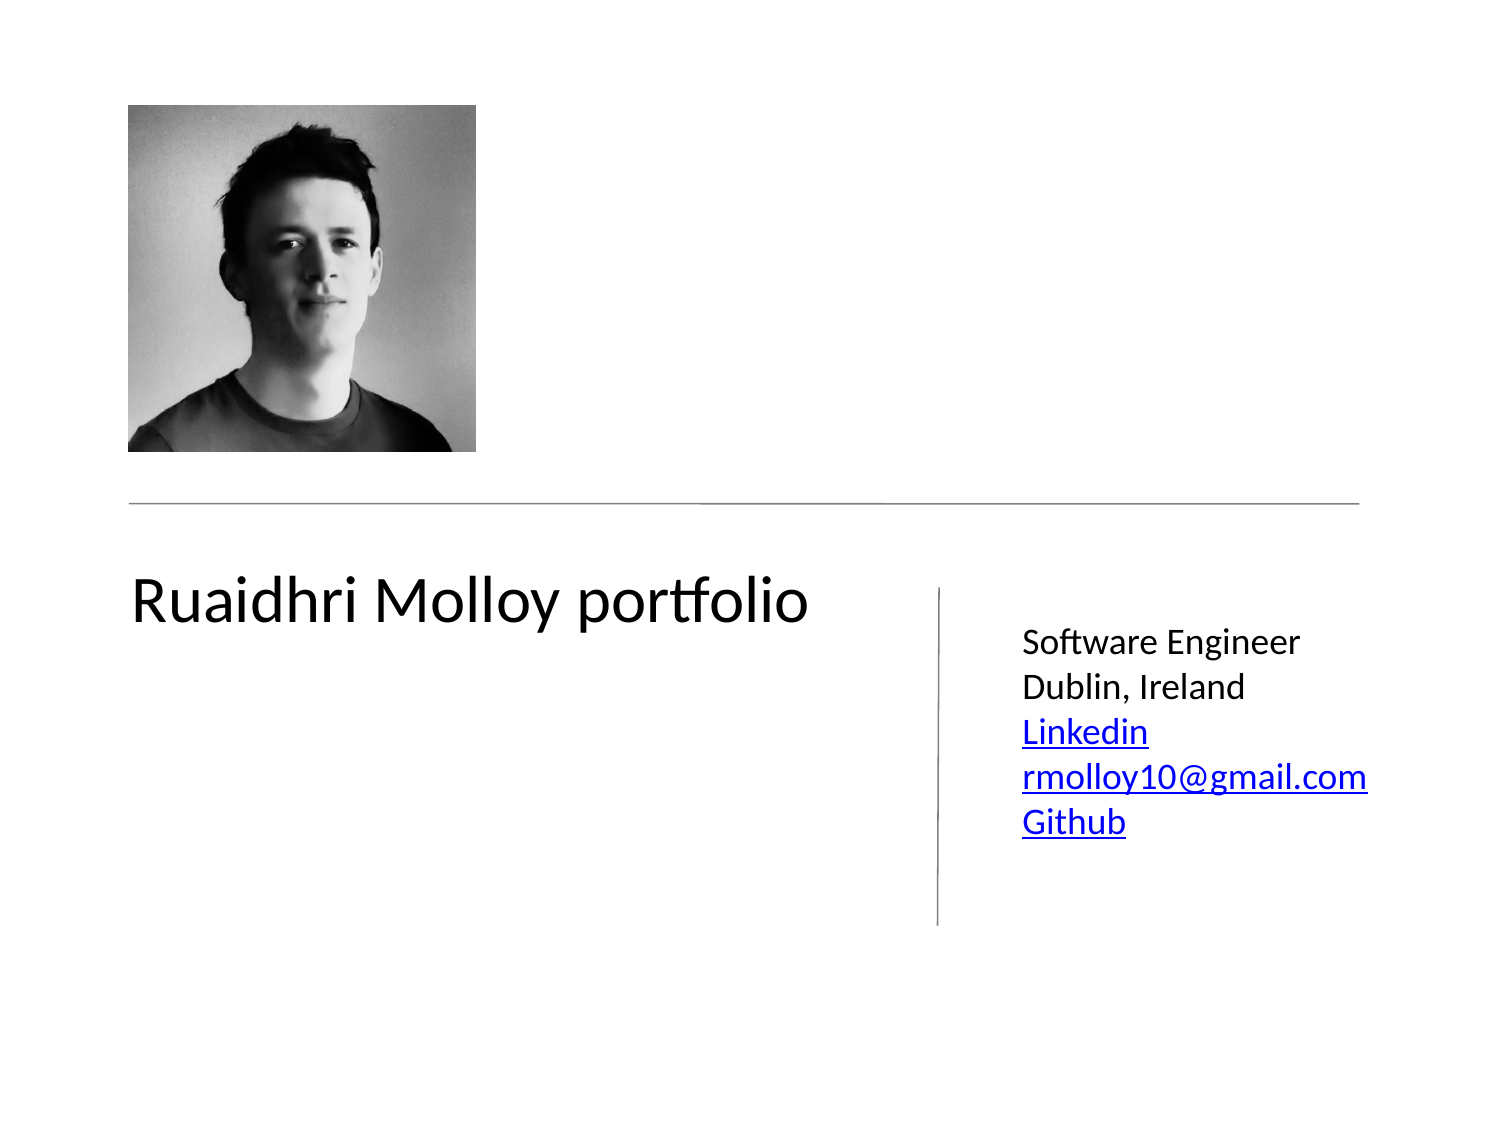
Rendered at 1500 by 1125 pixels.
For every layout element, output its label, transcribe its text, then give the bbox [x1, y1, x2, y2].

text_box Ruaidhri Molloy portfolio [117, 548, 856, 644]
text_box Software Engineer Dublin, Ireland Linkedin rmolloy10@gmail.com Github [1007, 609, 1430, 850]
picture [128, 105, 476, 453]
